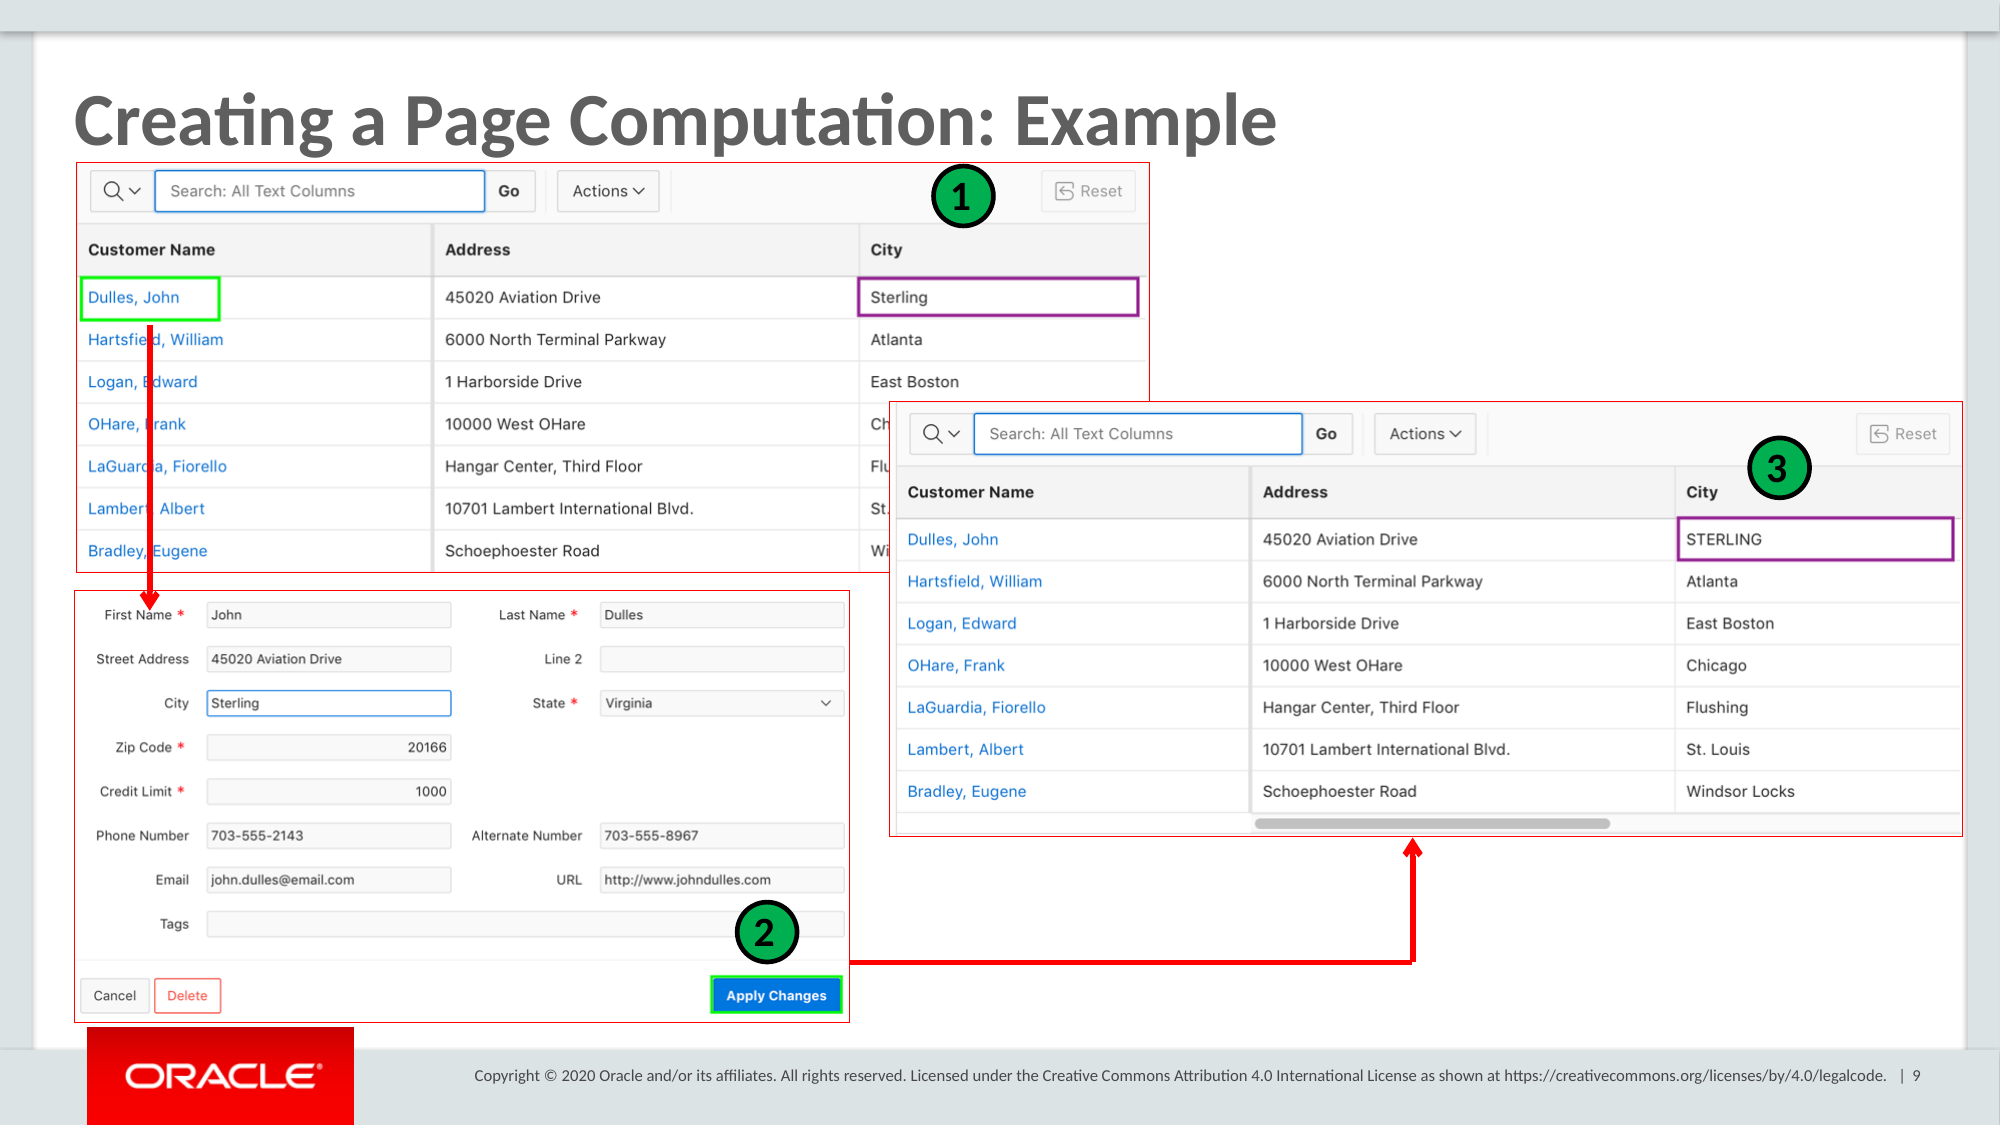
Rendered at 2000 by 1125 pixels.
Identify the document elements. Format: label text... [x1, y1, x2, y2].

picture [74, 590, 850, 1023]
title Creating a Page Computation: Example [74, 66, 1913, 160]
picture [87, 1027, 354, 1125]
picture [76, 162, 1963, 837]
